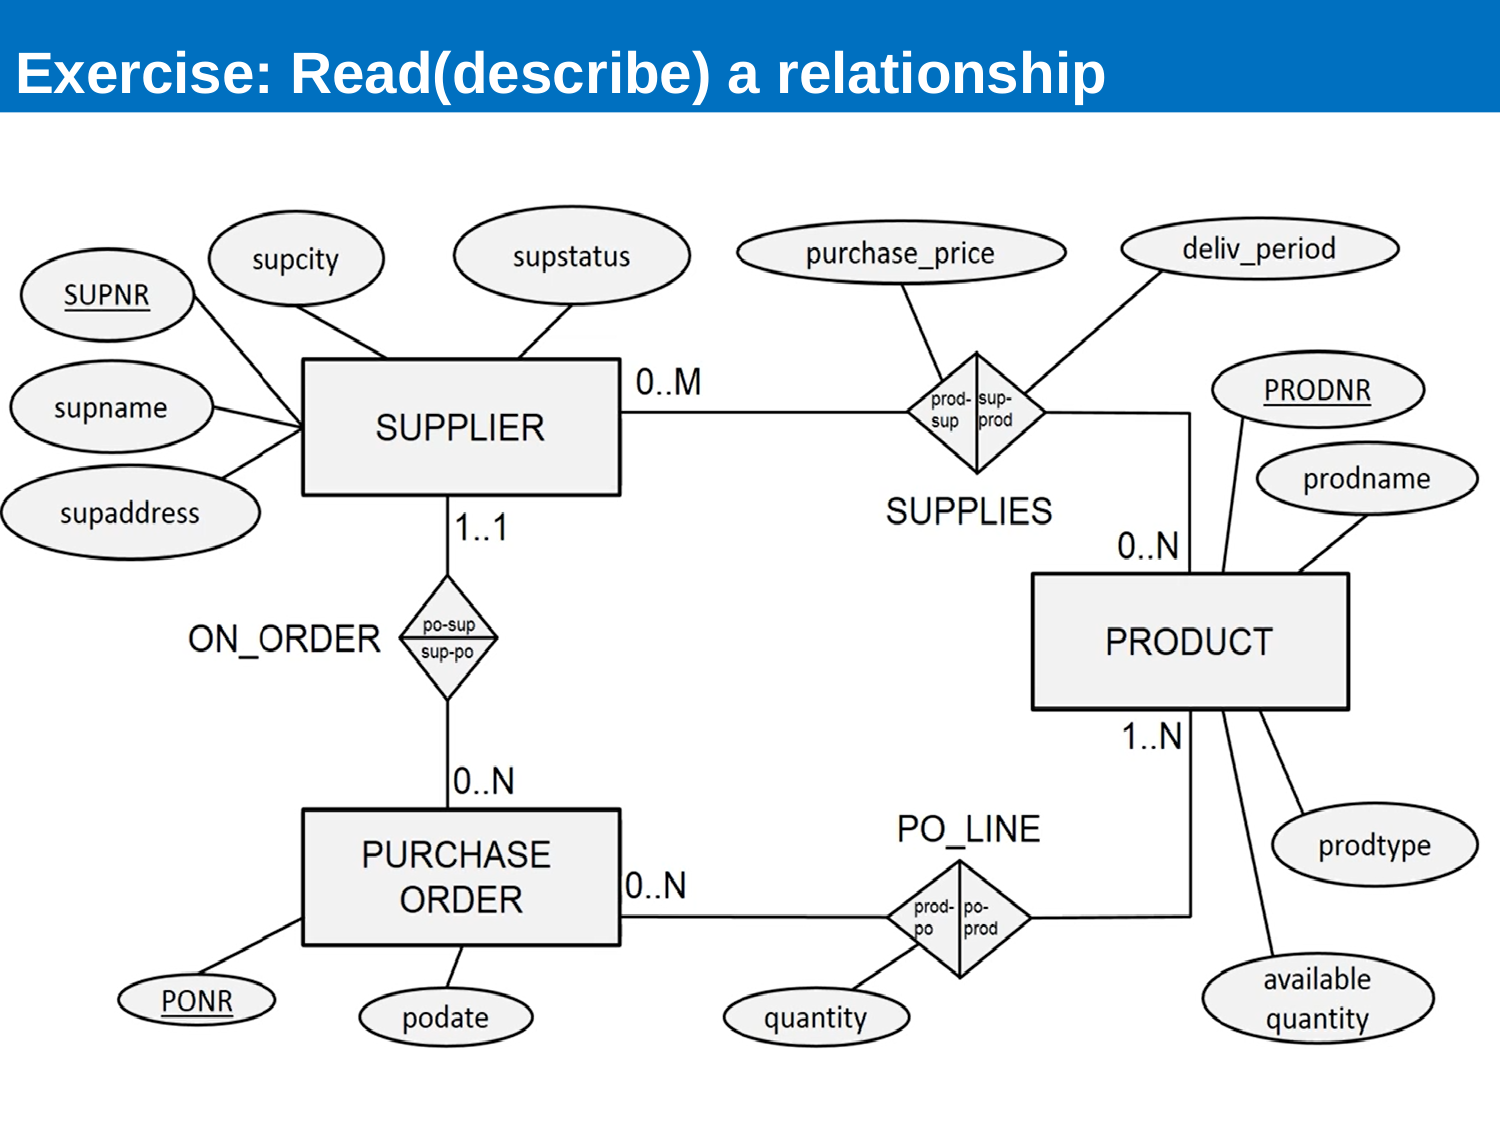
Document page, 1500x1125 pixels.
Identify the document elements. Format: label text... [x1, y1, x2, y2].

picture [0, 199, 1485, 1050]
title Exercise: Read(describe) a relationship [0, 0, 1500, 113]
